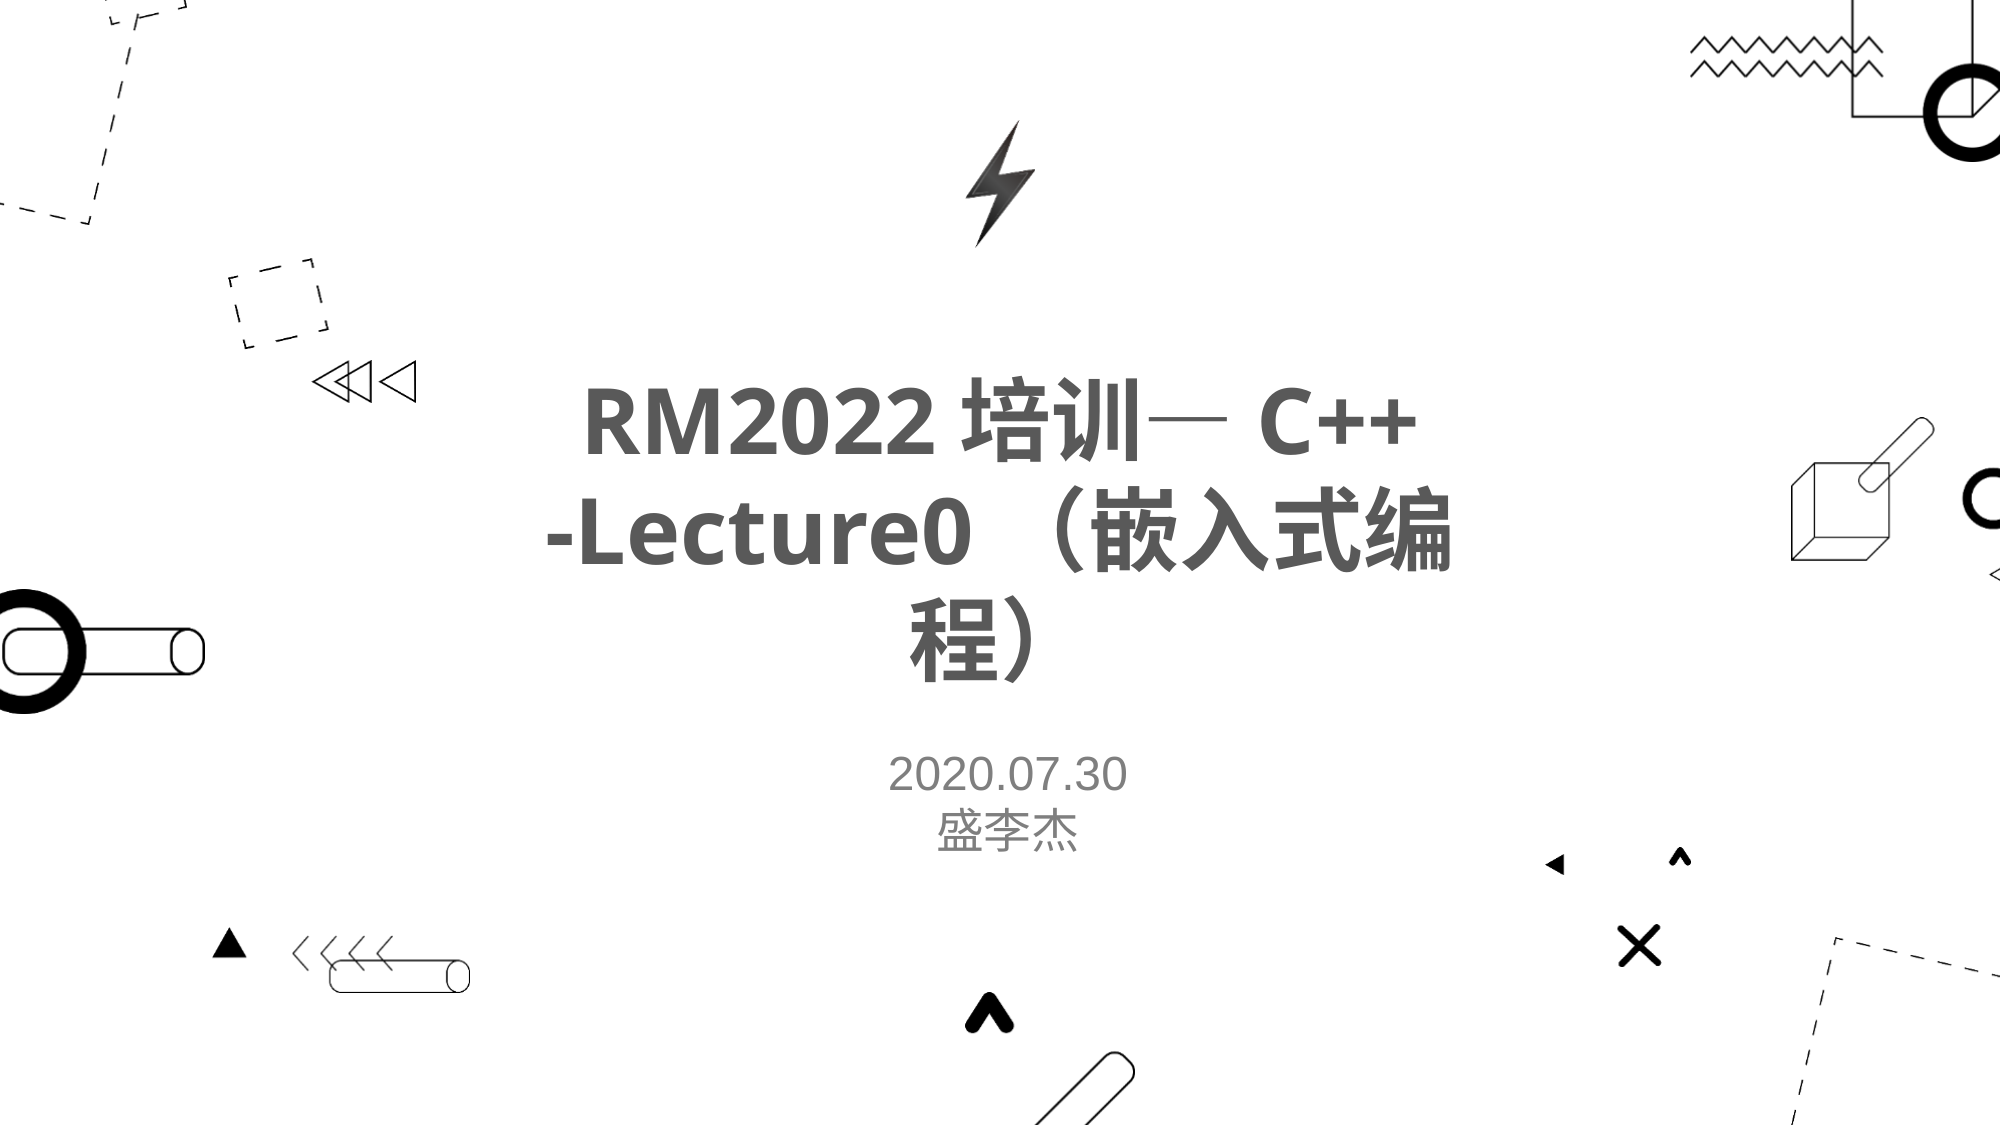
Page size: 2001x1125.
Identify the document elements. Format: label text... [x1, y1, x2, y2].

picture [1791, 937, 2000, 1125]
picture [0, 589, 205, 714]
picture [228, 258, 416, 403]
picture [1545, 847, 1691, 968]
picture [965, 992, 1135, 1125]
picture [1690, 0, 2000, 162]
text_box 2020.07.30 盛李杰 [571, 735, 1445, 865]
picture [965, 119, 1035, 248]
picture [212, 927, 470, 993]
picture [0, 0, 187, 225]
picture [1791, 417, 2000, 590]
text_box RM2022培训—C++ -Lecture0（嵌入式编程） [457, 355, 1543, 811]
